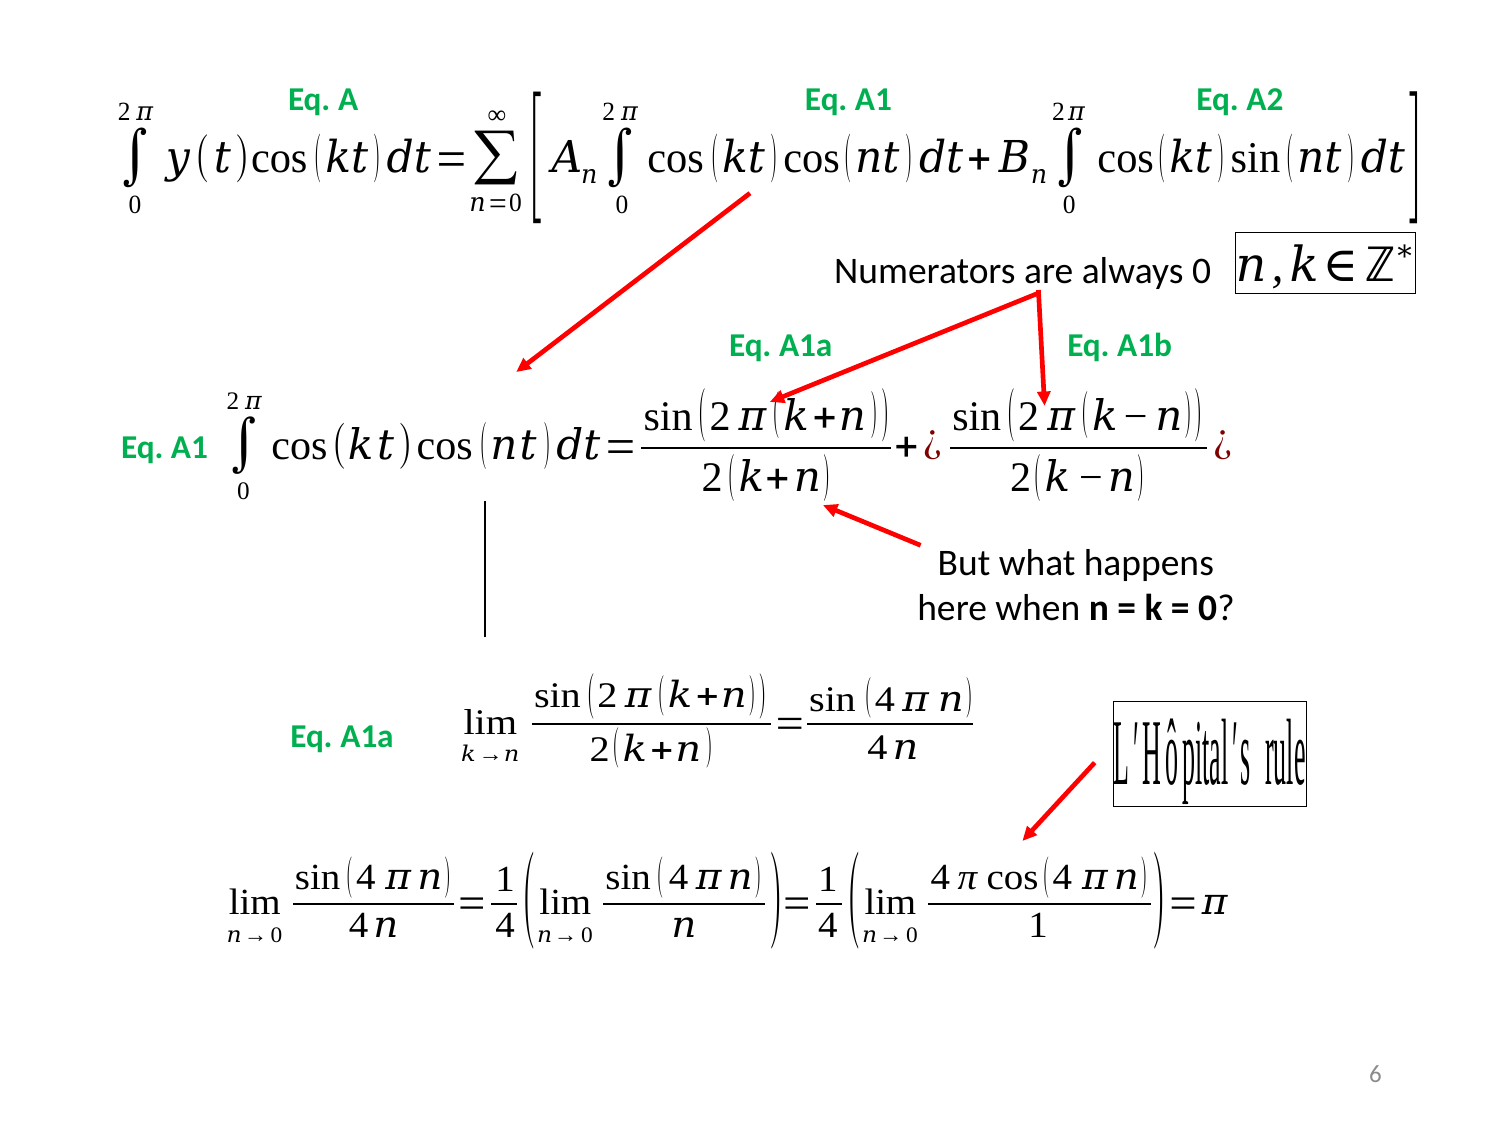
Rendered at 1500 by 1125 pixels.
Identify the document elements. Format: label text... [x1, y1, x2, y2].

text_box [1038, 290, 1045, 406]
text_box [516, 193, 750, 372]
text_box But what happens here when n = k = 0? [893, 531, 1259, 636]
text_box Eq. A1a [750, 315, 770, 371]
text_box Eq. A1a [264, 707, 421, 762]
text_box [1022, 762, 1095, 841]
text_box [823, 505, 921, 546]
text_box Eq. A1b [1045, 315, 1198, 371]
text_box Eq. A1 [86, 417, 243, 473]
text_box Eq. A1 [770, 69, 927, 125]
text_box Eq. A [273, 69, 396, 125]
text_box Numerators are always 0 [794, 238, 1251, 299]
slide_number 6 [1059, 1042, 1397, 1103]
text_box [770, 292, 1038, 402]
text_box Eq. A2 [1161, 69, 1319, 125]
